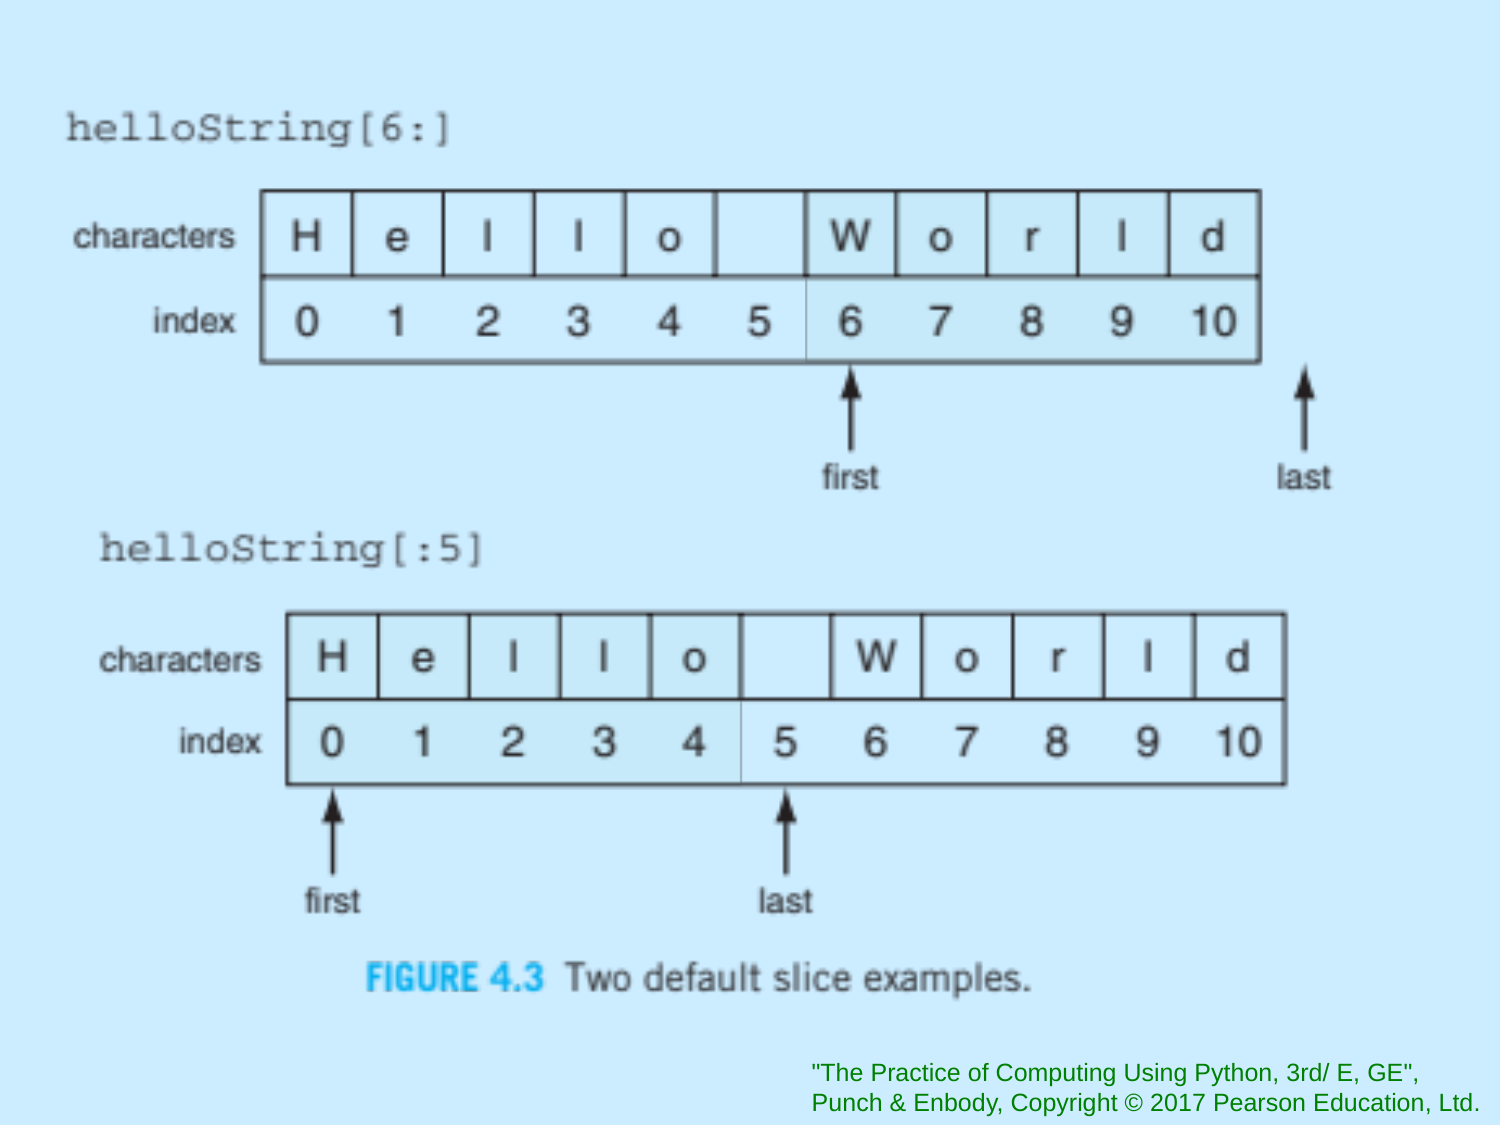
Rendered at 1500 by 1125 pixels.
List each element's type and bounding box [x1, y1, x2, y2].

list [62, 99, 1338, 1013]
